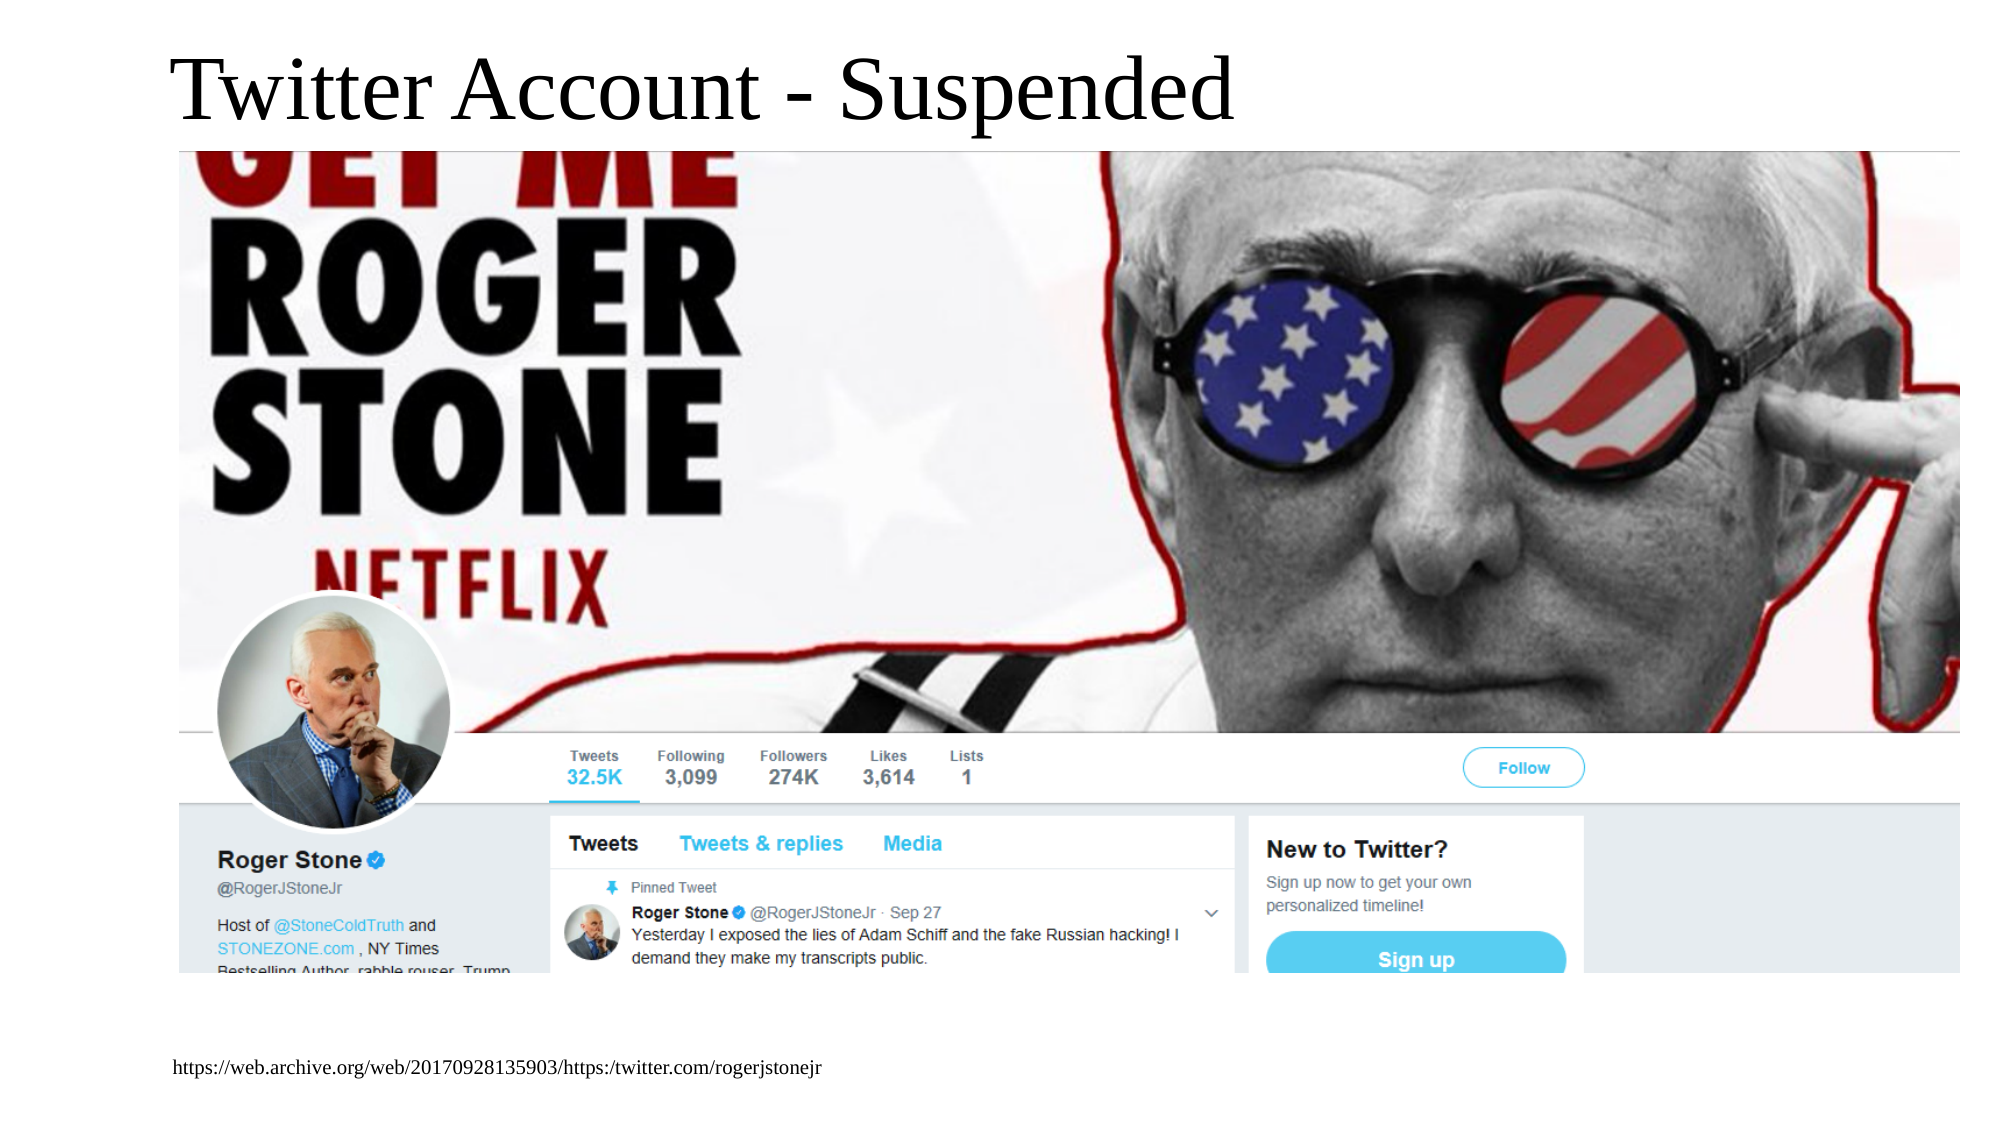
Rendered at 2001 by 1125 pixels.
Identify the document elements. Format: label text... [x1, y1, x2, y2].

title Twitter Account - Suspended [154, 0, 1867, 180]
text_box https://web.archive.org/web/20170928135903/https:/twitter.com/rogerjstonejr [157, 1045, 838, 1086]
picture [179, 151, 1960, 973]
